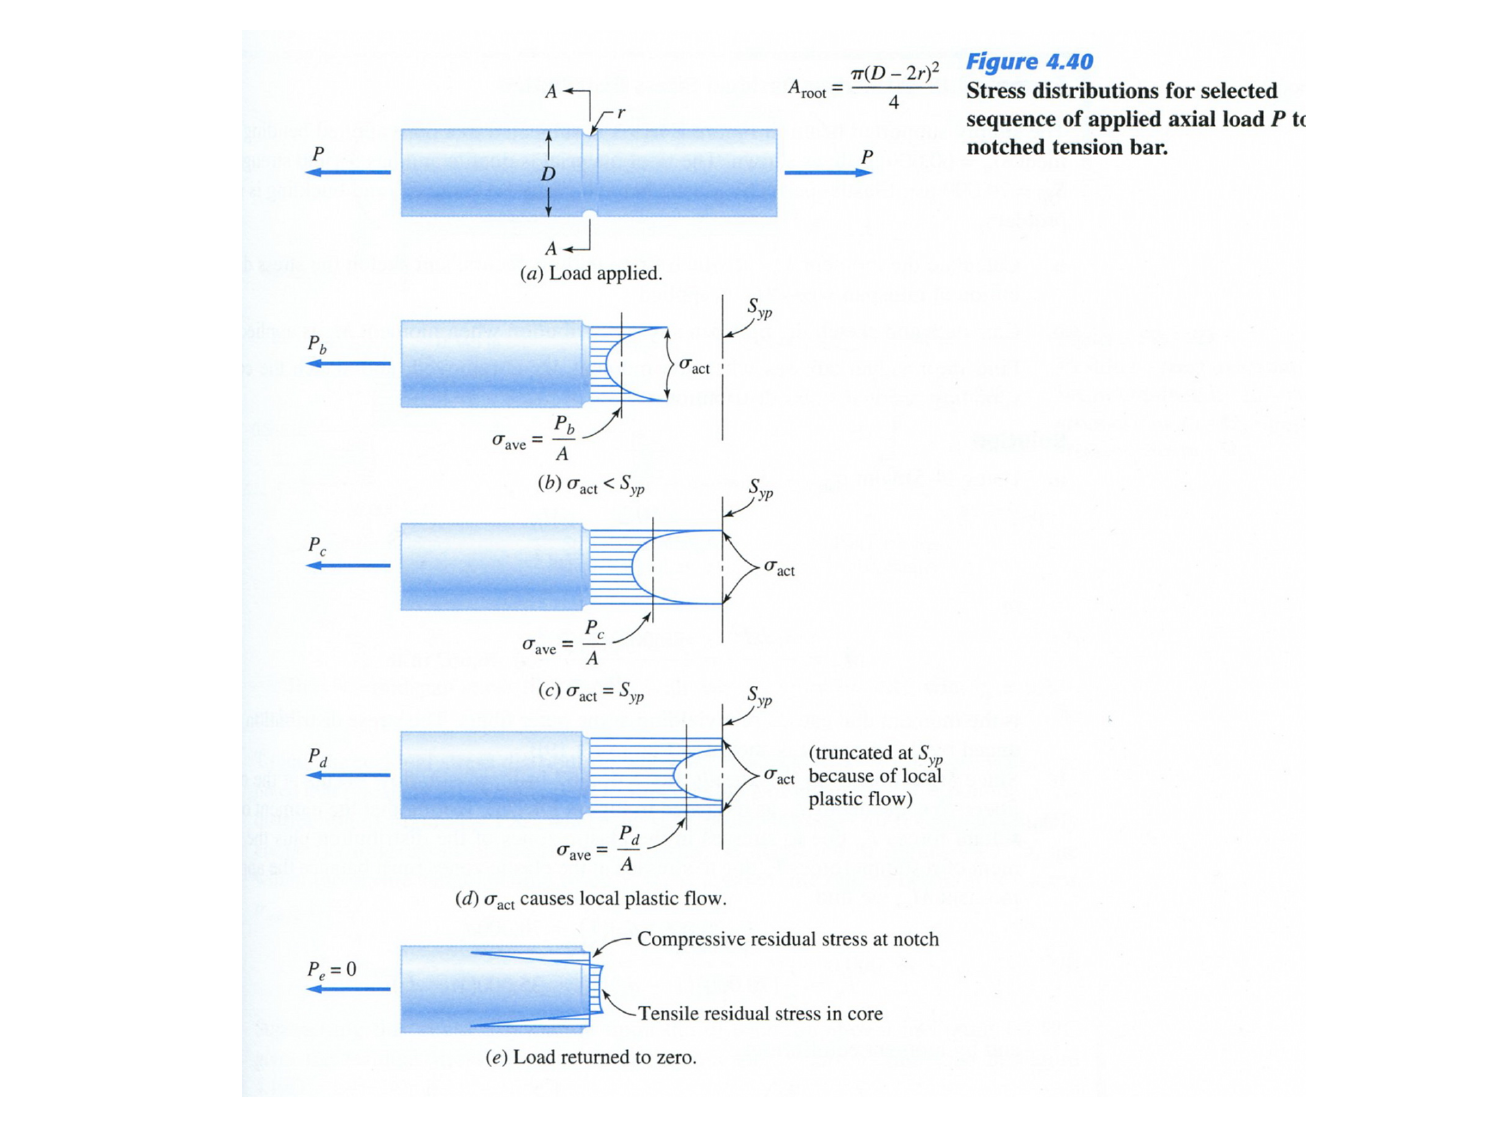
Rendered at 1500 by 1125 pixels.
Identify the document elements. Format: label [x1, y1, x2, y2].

picture [241, 30, 1306, 1097]
